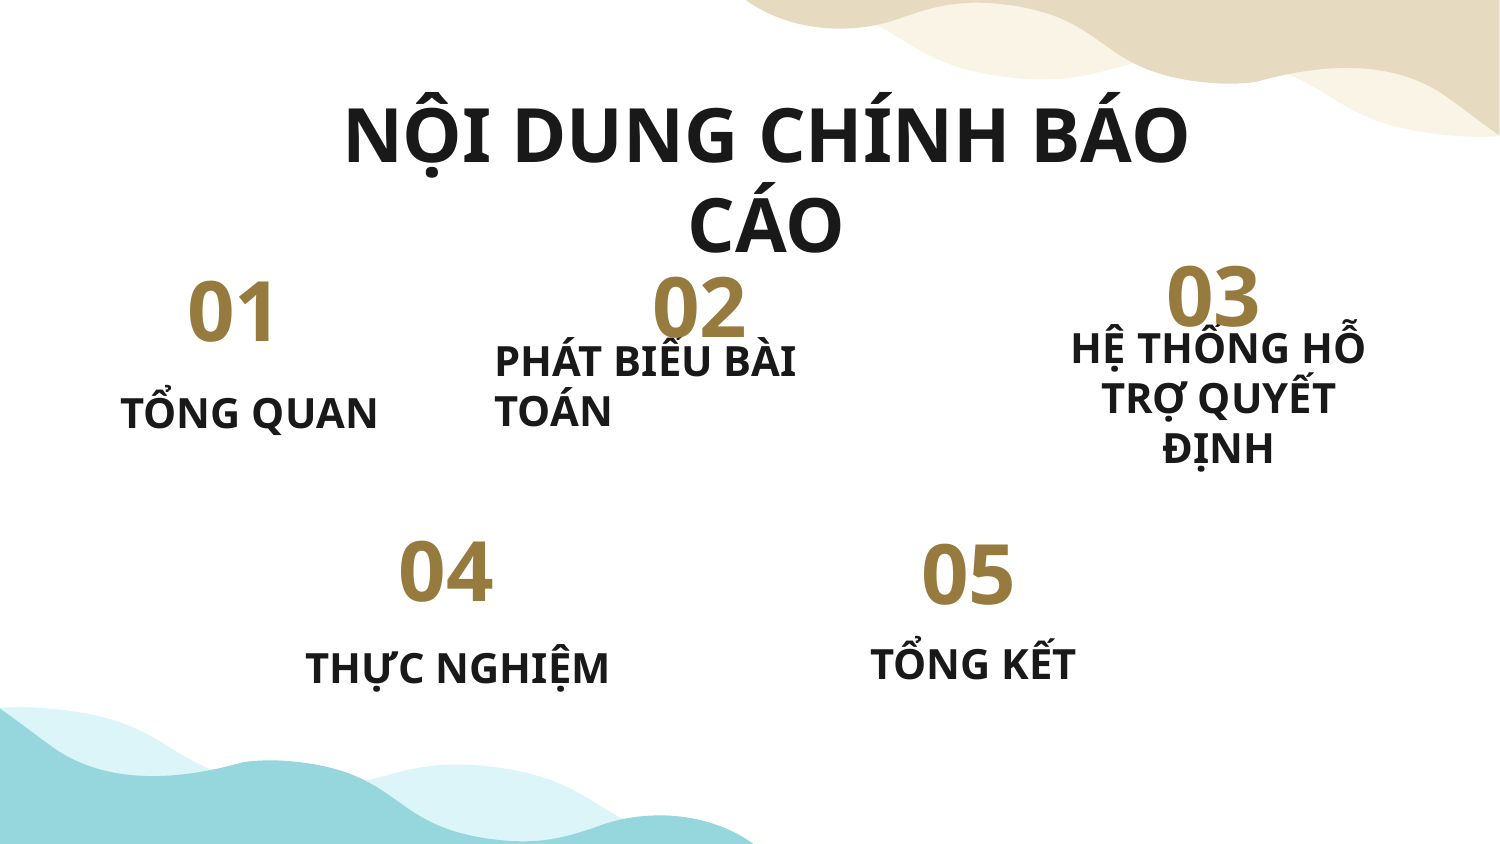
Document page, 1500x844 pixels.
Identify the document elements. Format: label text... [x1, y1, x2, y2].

text_box 05 [906, 534, 1064, 608]
title HỆ THỐNG HỖ TRỢ QUYẾT ĐỊNH [1029, 332, 1408, 487]
title 04 [383, 531, 541, 605]
text_box 02 [637, 267, 772, 341]
title 01 [172, 270, 308, 345]
title TỔNG QUAN [105, 391, 484, 452]
title THỰC NGHIỆM [290, 646, 669, 707]
title 03 [1151, 256, 1287, 330]
text_box TỔNG KẾT [855, 618, 1116, 704]
text_box PHÁT BIỂU BÀI TOÁN [479, 364, 930, 450]
title NỘI DUNG CHÍNH BÁO CÁO [243, 72, 1291, 184]
